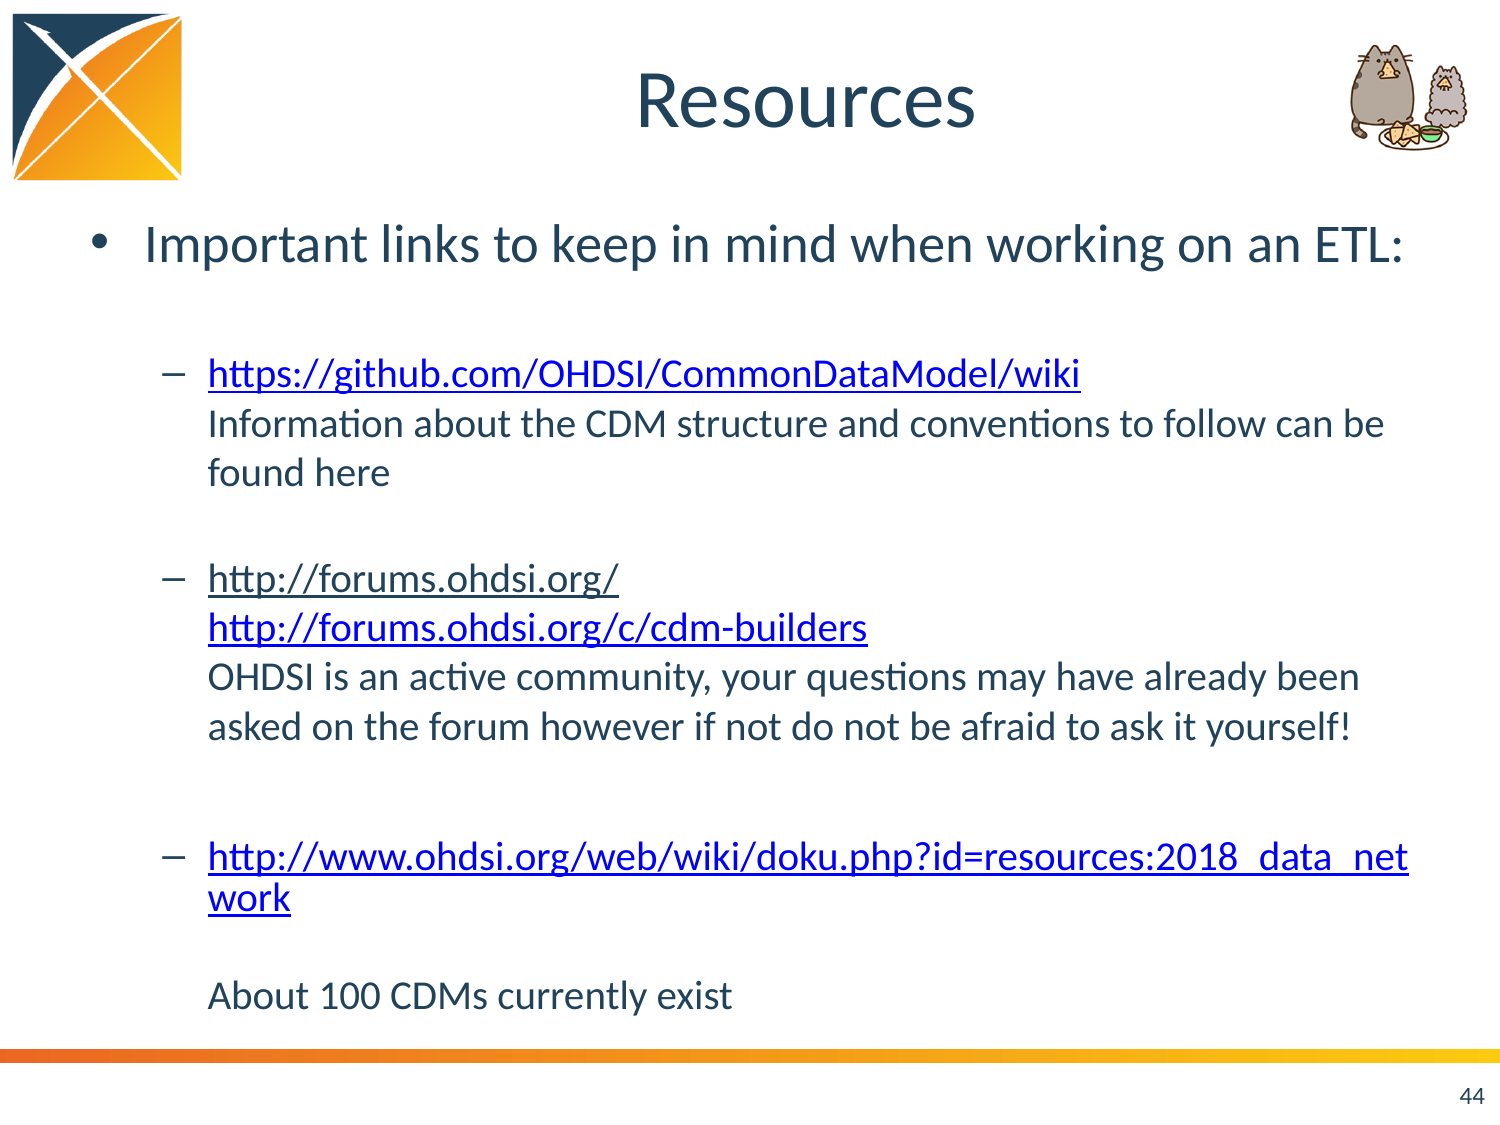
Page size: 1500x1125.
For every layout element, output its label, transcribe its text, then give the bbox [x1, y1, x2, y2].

picture [1337, 24, 1476, 163]
slide_number 44 [1149, 1065, 1500, 1125]
title Resources [187, 24, 1336, 163]
picture [0, 0, 206, 200]
list Important links to keep in mind when working on an ETL: https://github.com/OHDSI/CommonDataModel/wiki Information about the CDM structure and conventions to follow can be found here http://forums.ohdsi.org/ http://forums.ohdsi.org/c/cdm-builders OHDSI is an active community, your questions may have already been asked on the forum however if not do not be afraid to ask it yourself! http://www.ohdsi.org/web/wiki/doku.php?id=resources:2018_data_network About 100 CDMs currently exist [75, 200, 1425, 1005]
